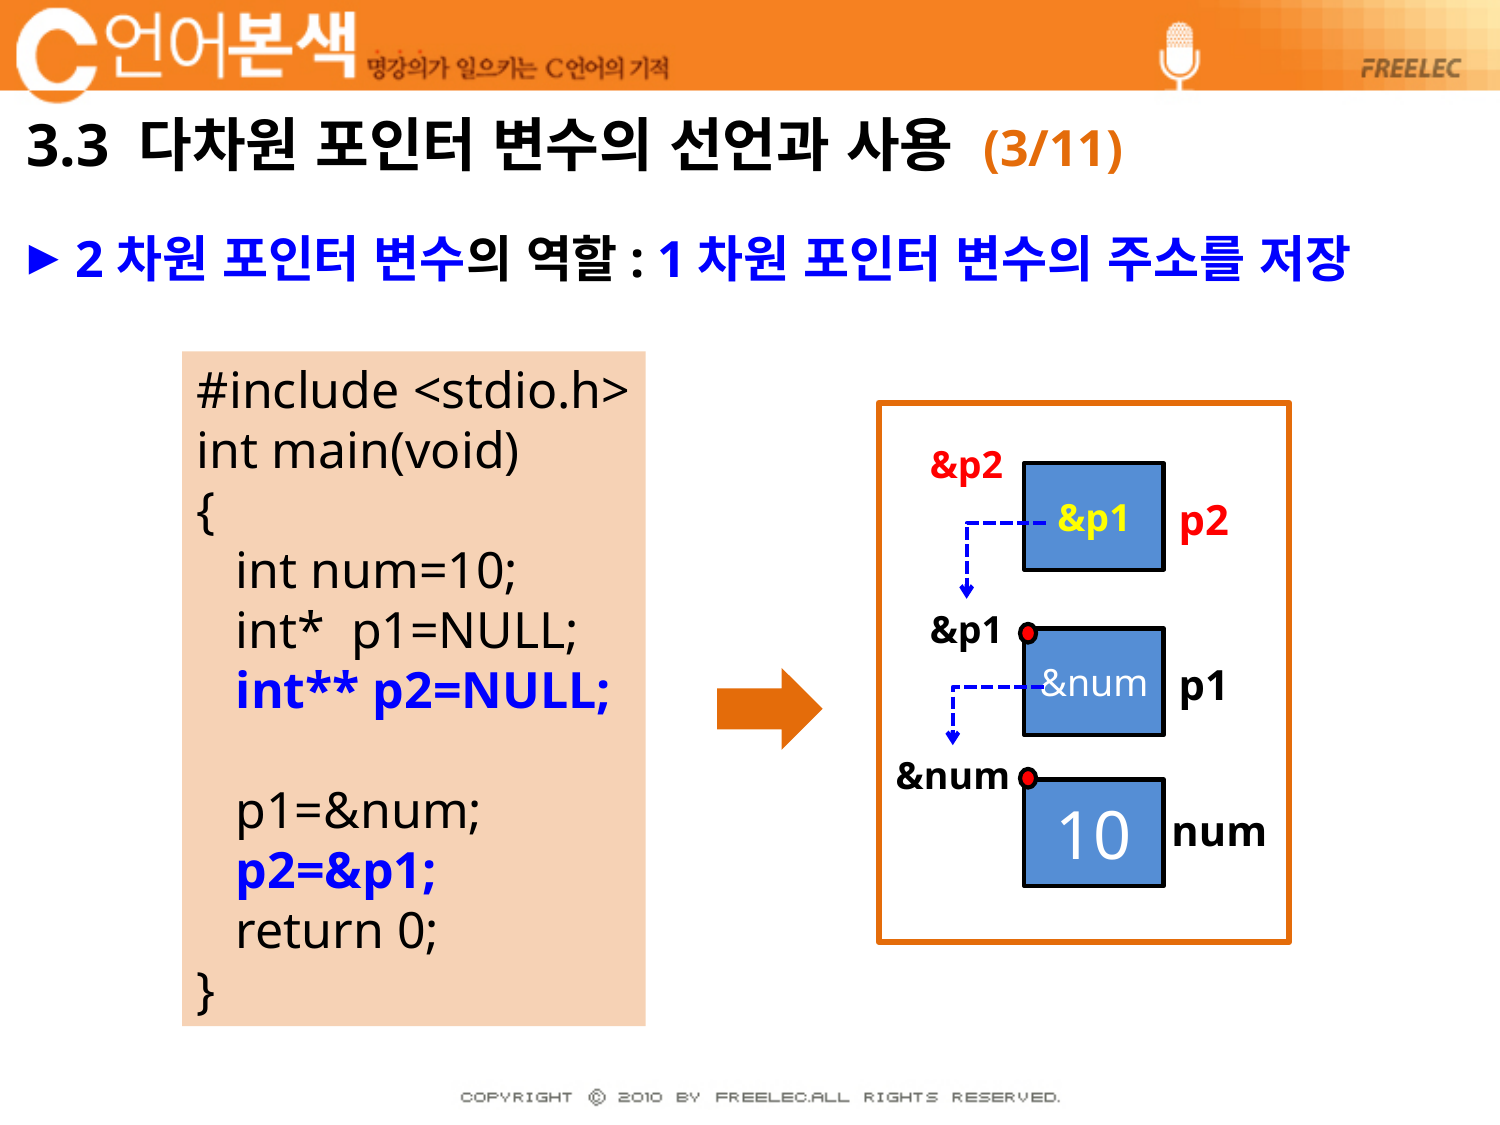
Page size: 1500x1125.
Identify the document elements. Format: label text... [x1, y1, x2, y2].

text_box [878, 402, 1290, 943]
picture [0, 0, 1500, 1125]
text_box #include <stdio.h> int main(void) { int num=10; int* p1=NULL; int** p2=NULL; p1=&num; p2=&p1; return 0; } [182, 351, 646, 1027]
list 2차원 포인터 변수의 역할: 1차원 포인터 변수의 주소를 저장 [4, 189, 1496, 1043]
title 3.3 다차원 포인터 변수의 선언과 사용 (3/11) [11, 107, 1500, 178]
text_box [715, 665, 825, 752]
